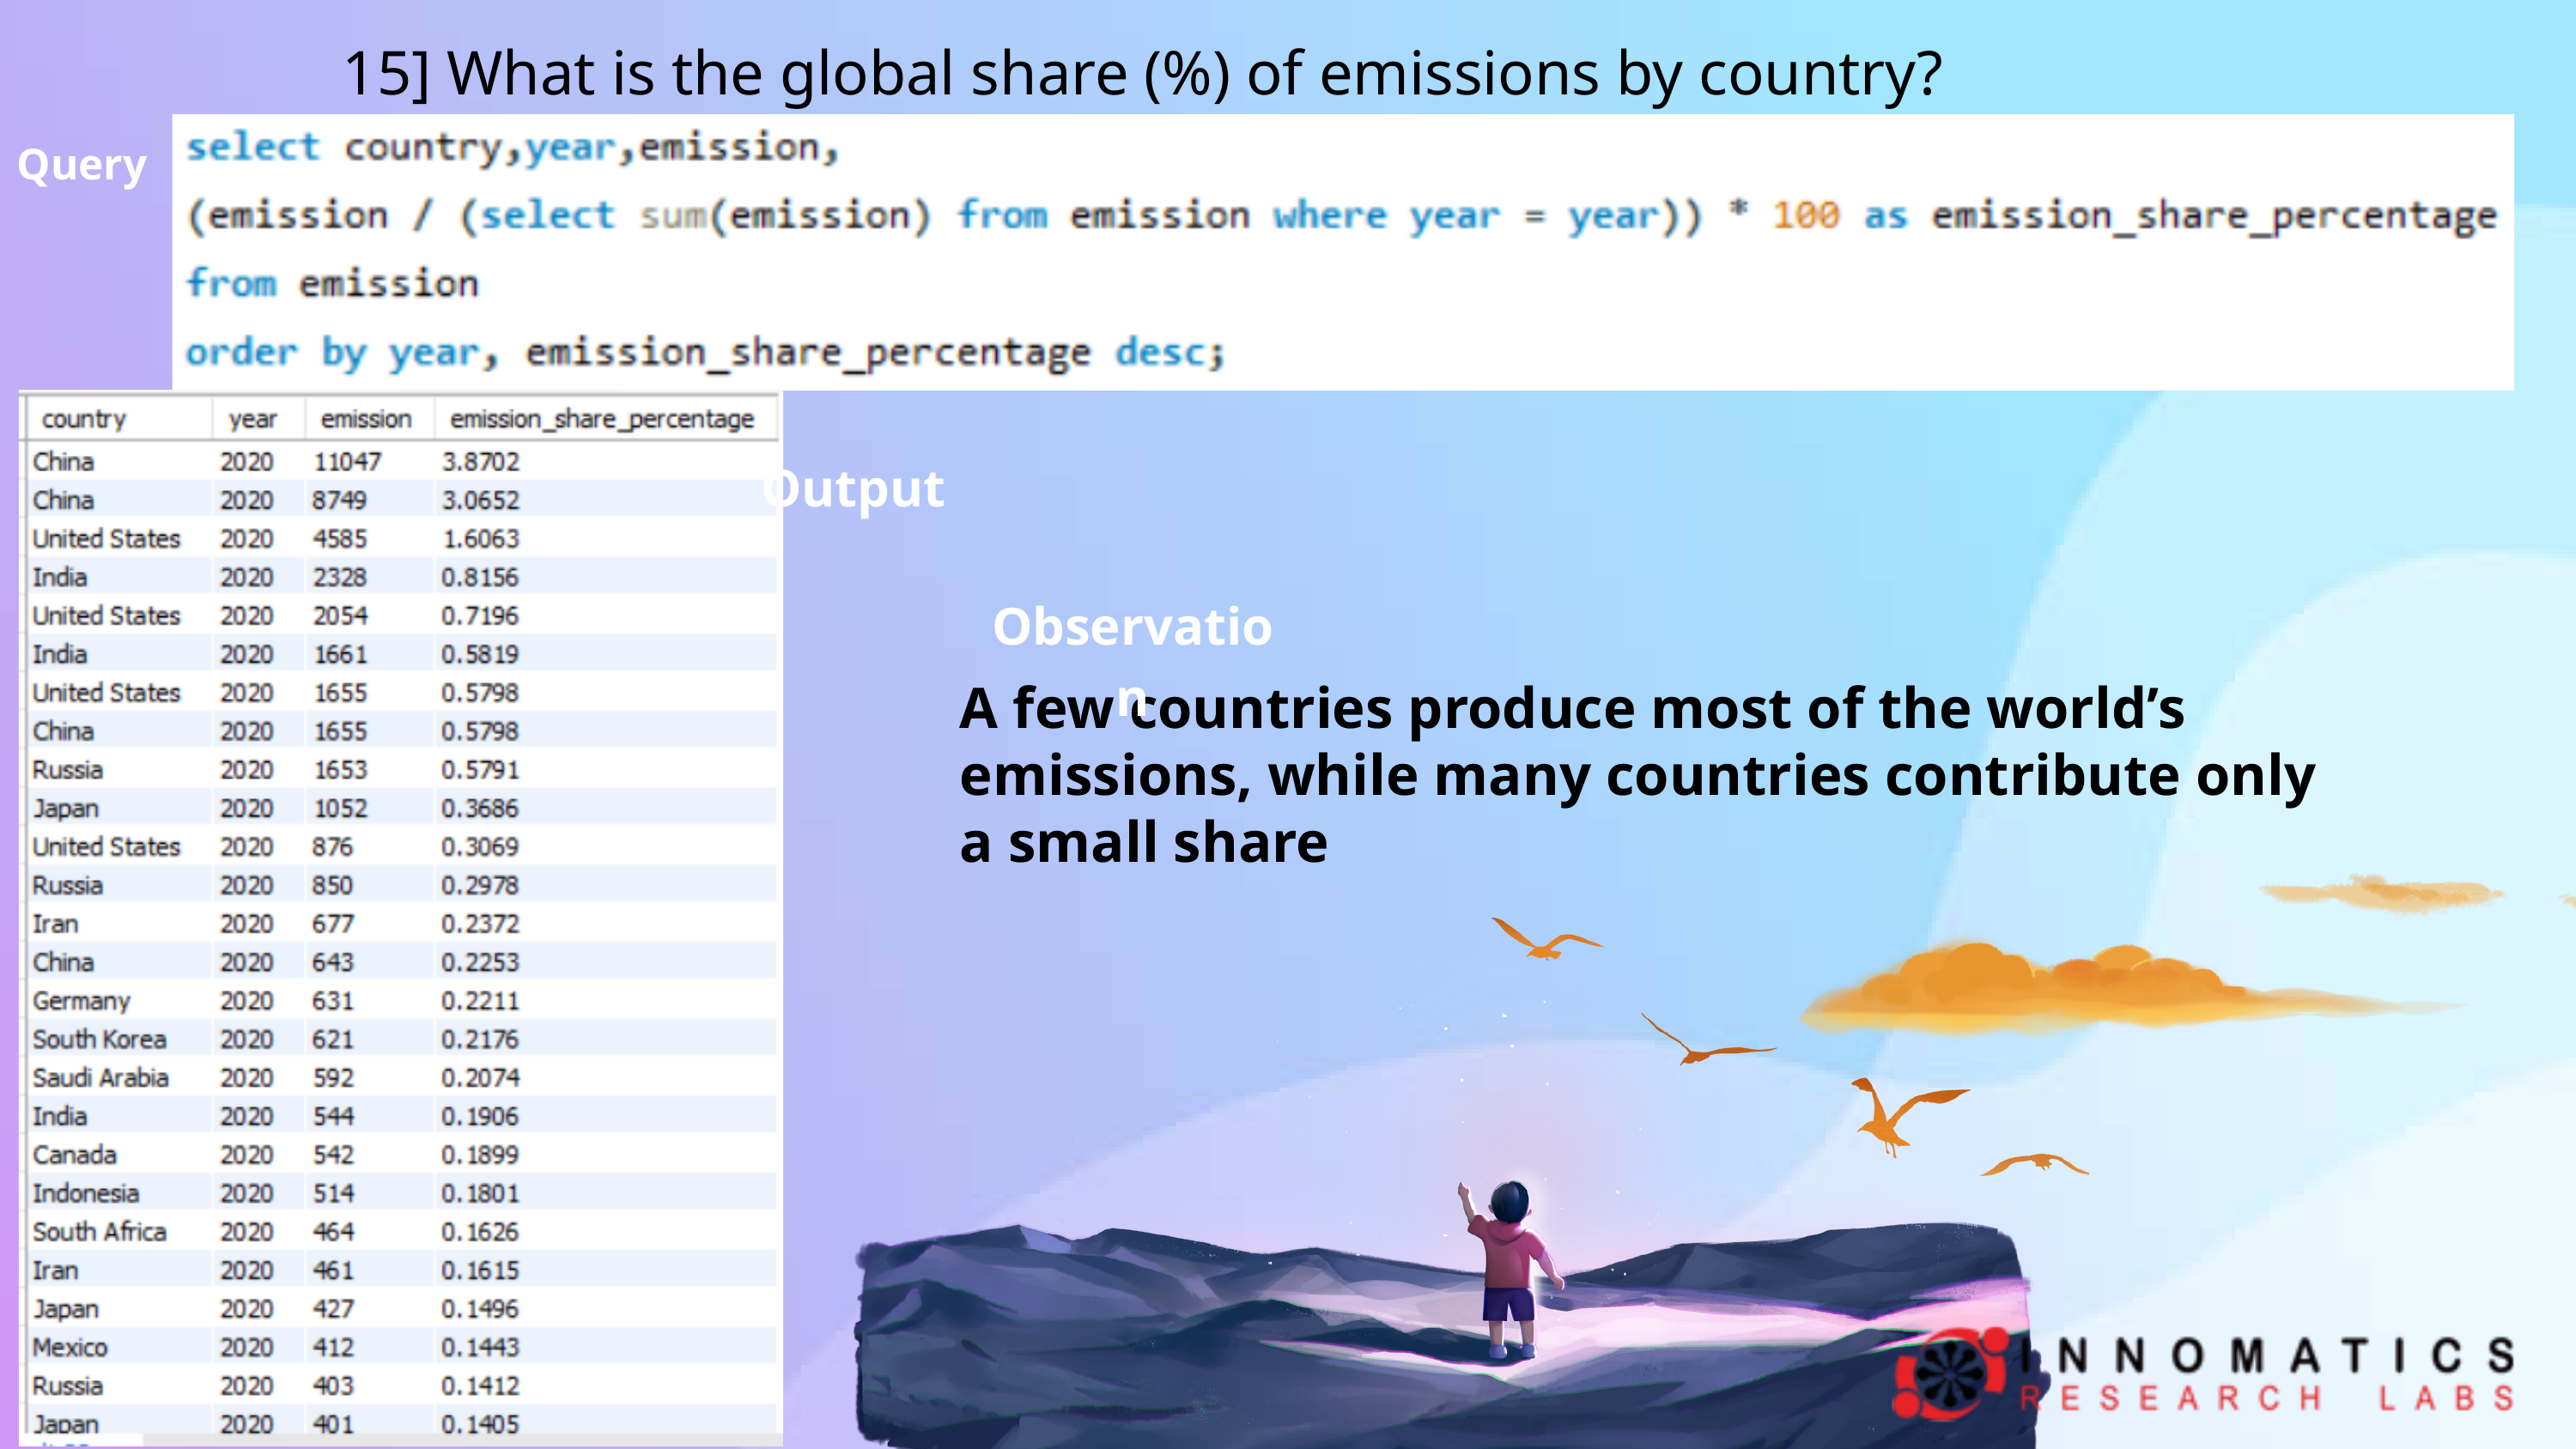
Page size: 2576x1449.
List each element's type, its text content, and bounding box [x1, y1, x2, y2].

text_box [1492, 918, 2090, 1176]
text_box Observation [977, 583, 1288, 727]
text_box [1795, 872, 2576, 1045]
text_box Output [698, 446, 1009, 518]
text_box [172, 114, 2515, 391]
text_box [0, 0, 2576, 1449]
text_box 15] What is the global share (%) of emissions by country? [0, 34, 2272, 107]
text_box [18, 390, 784, 1446]
text_box Query [0, 129, 211, 189]
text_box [1862, 1306, 2544, 1449]
text_box A few countries produce most of the world’s emissions, while many countries contribute only a small share [959, 672, 2336, 874]
text_box [853, 872, 2090, 1449]
